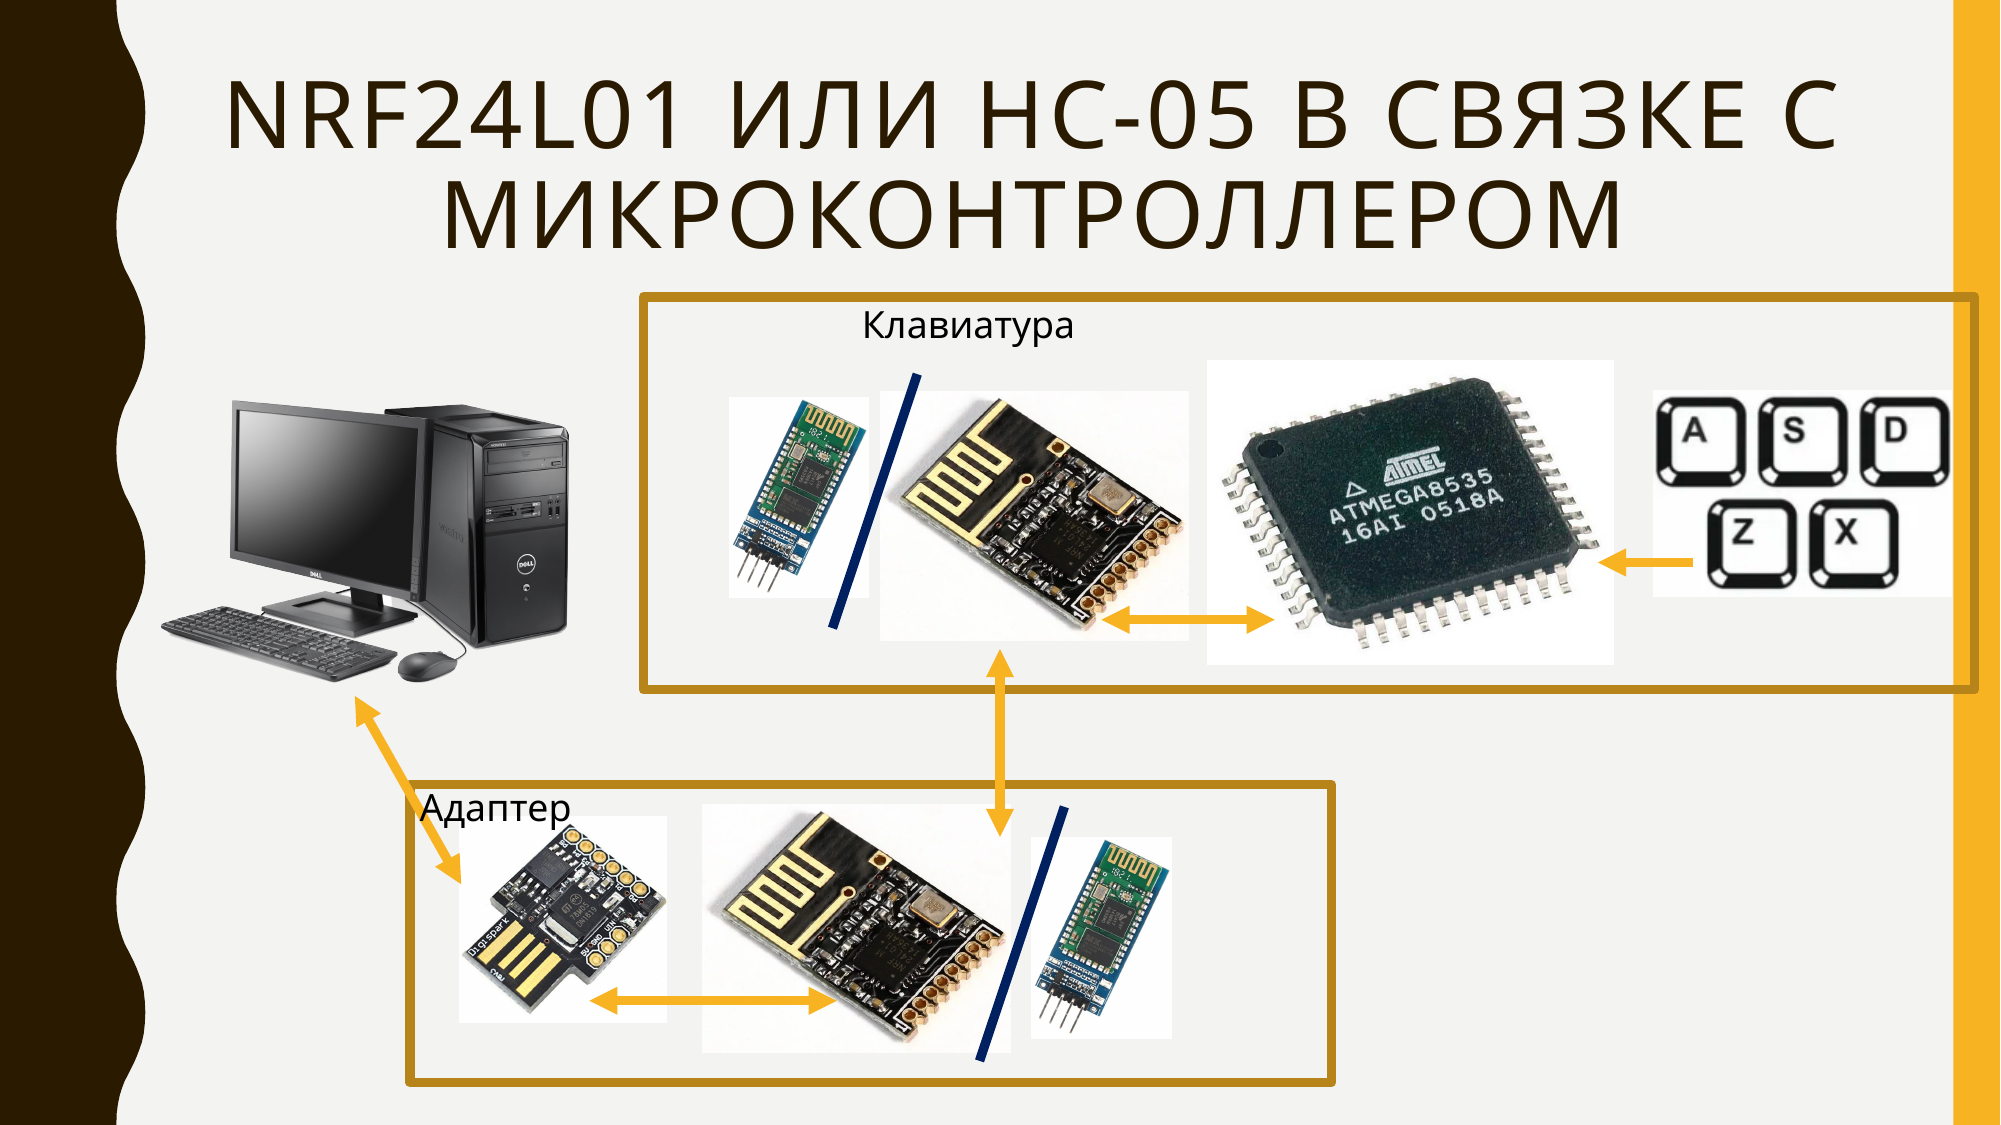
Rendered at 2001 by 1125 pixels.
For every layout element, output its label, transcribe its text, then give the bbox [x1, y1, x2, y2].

picture [702, 804, 999, 1053]
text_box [979, 806, 1065, 1061]
text_box Клавиатура [847, 293, 1091, 354]
text_box [409, 784, 1332, 1083]
picture [1207, 360, 1614, 665]
picture [1653, 390, 1952, 597]
picture [880, 391, 1189, 641]
picture [155, 384, 608, 717]
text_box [832, 374, 918, 629]
picture [729, 397, 832, 598]
text_box [642, 296, 1976, 691]
picture [459, 816, 667, 1023]
title nRF24L01 или HC-05 в связке с микроконтроллером [137, 59, 1930, 278]
picture [1065, 837, 1172, 1039]
text_box Адаптер [462, 776, 587, 816]
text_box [354, 695, 462, 885]
